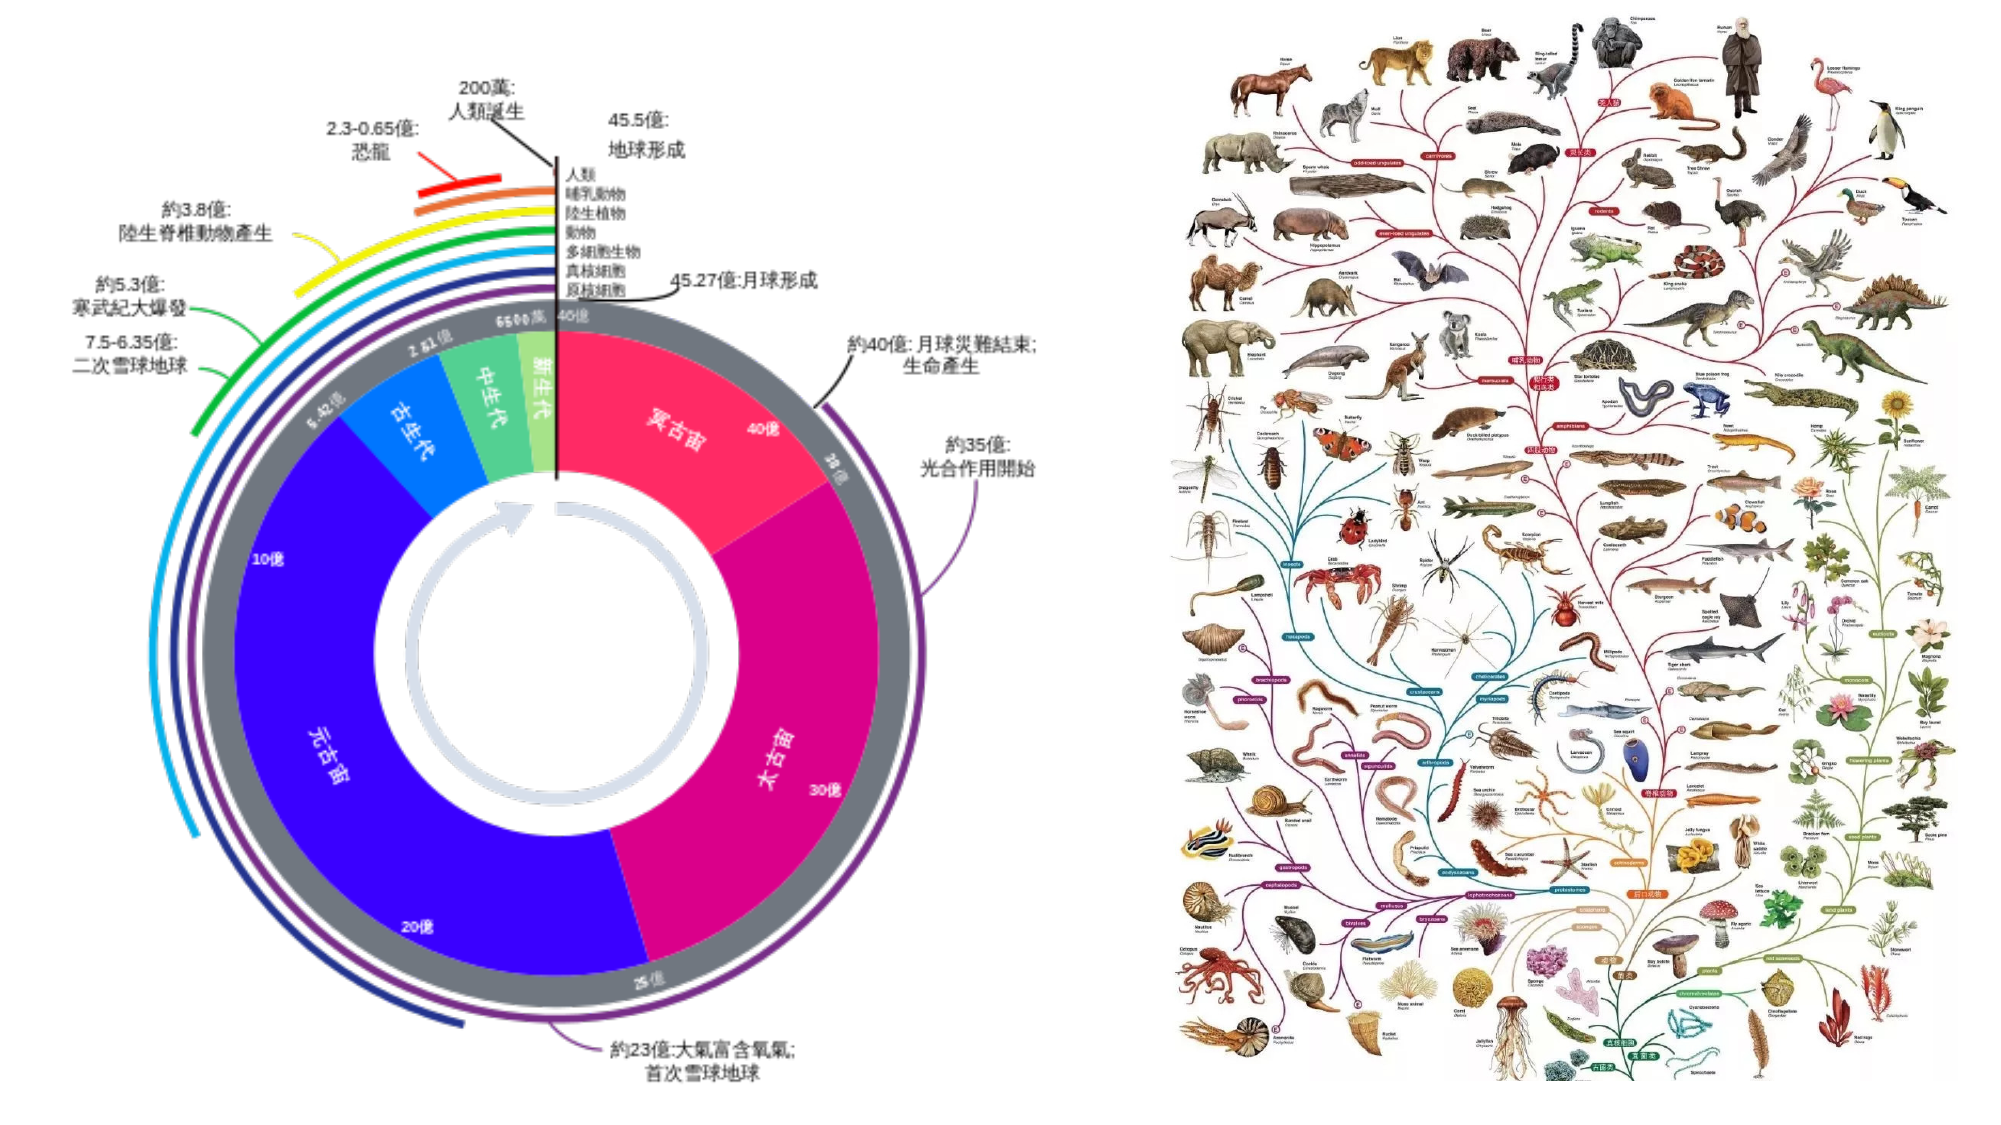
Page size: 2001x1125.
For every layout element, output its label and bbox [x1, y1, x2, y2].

picture [11, 67, 1081, 1093]
picture [1150, 0, 1976, 1081]
